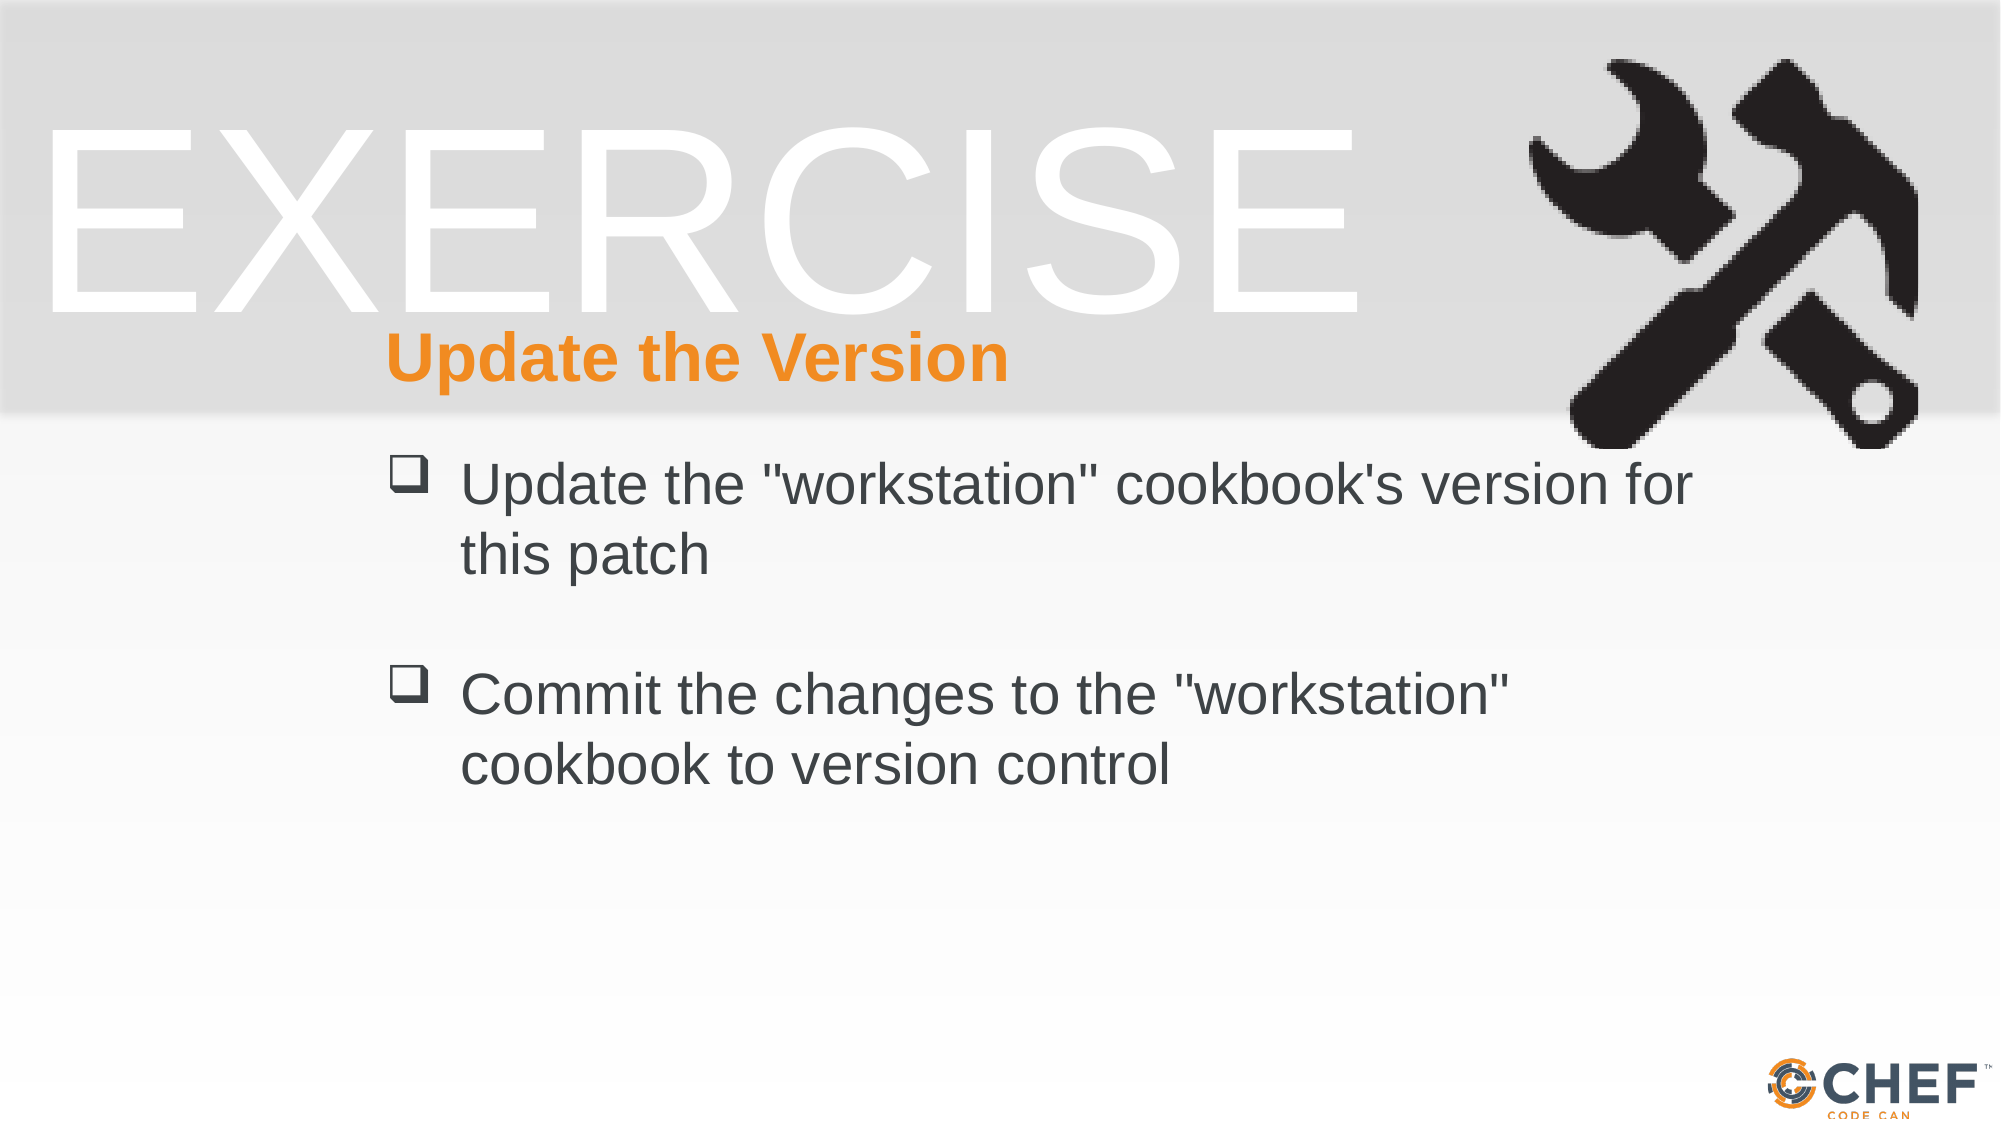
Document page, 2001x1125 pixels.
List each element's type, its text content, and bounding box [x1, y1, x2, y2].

subtitle Update the "workstation" cookbook's version for this patch Commit the changes to the "workstation" cookbook to version control [370, 431, 1721, 844]
title Update the Version [370, 307, 1721, 412]
